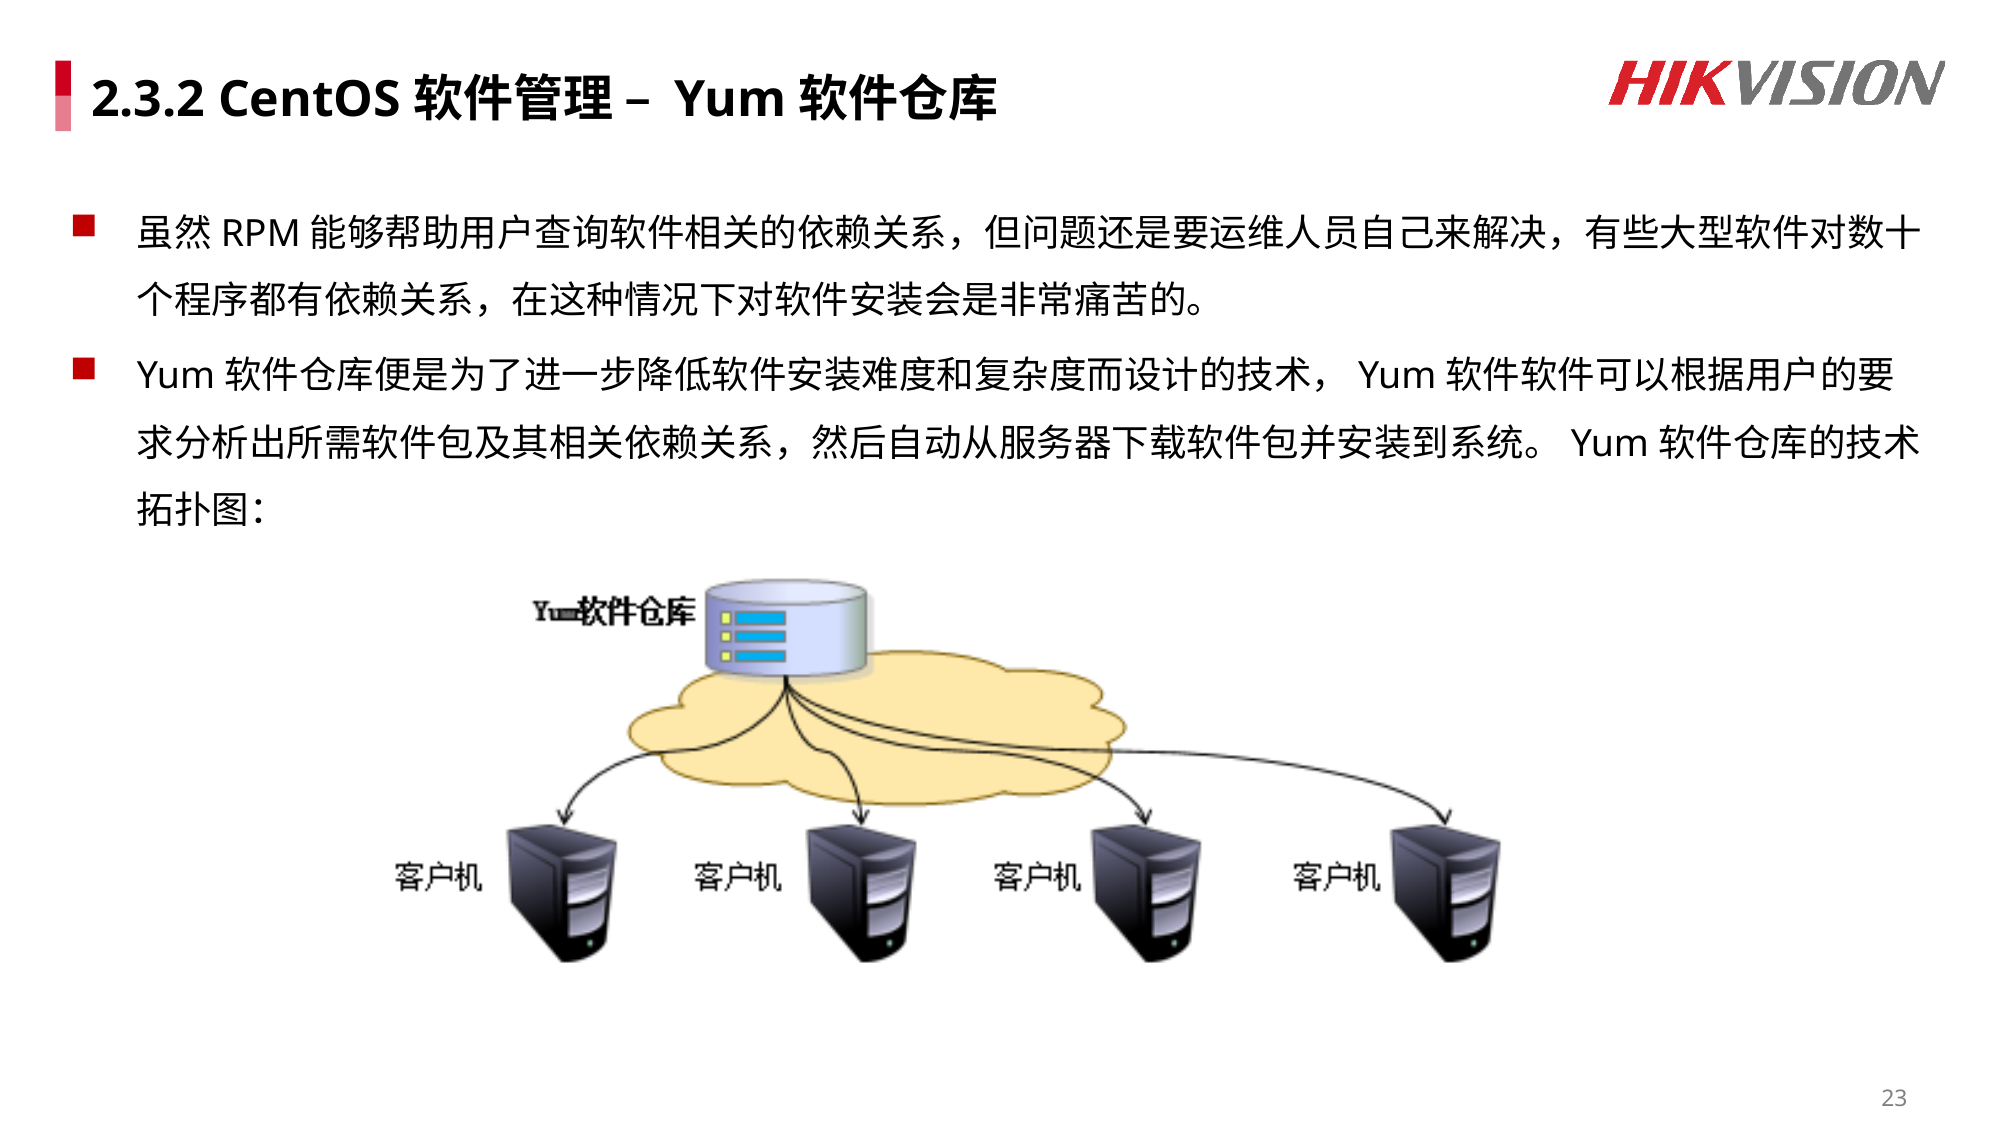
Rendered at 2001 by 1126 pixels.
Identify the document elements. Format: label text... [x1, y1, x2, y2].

list 虽然RPM能够帮助用户查询软件相关的依赖关系，但问题还是要运维人员自己来解决，有些大型软件对数十个程序都有依赖关系，在这种情况下对软件安装会是非常痛苦的。 Yum软件仓库便是为了进一步降低软件安装难度和复杂度而设计的技术，Yum软件软件可以根据用户的要求分析出所需软件包及其相关依赖关系，然后自动从服务器下载软件包并安装到系统。Yum软件仓库的技术拓扑图： [55, 178, 1946, 1065]
title 2.3.2 CentOS软件管理 – Yum软件仓库 [71, 60, 1060, 132]
picture [372, 554, 1534, 990]
picture [1608, 60, 1946, 105]
